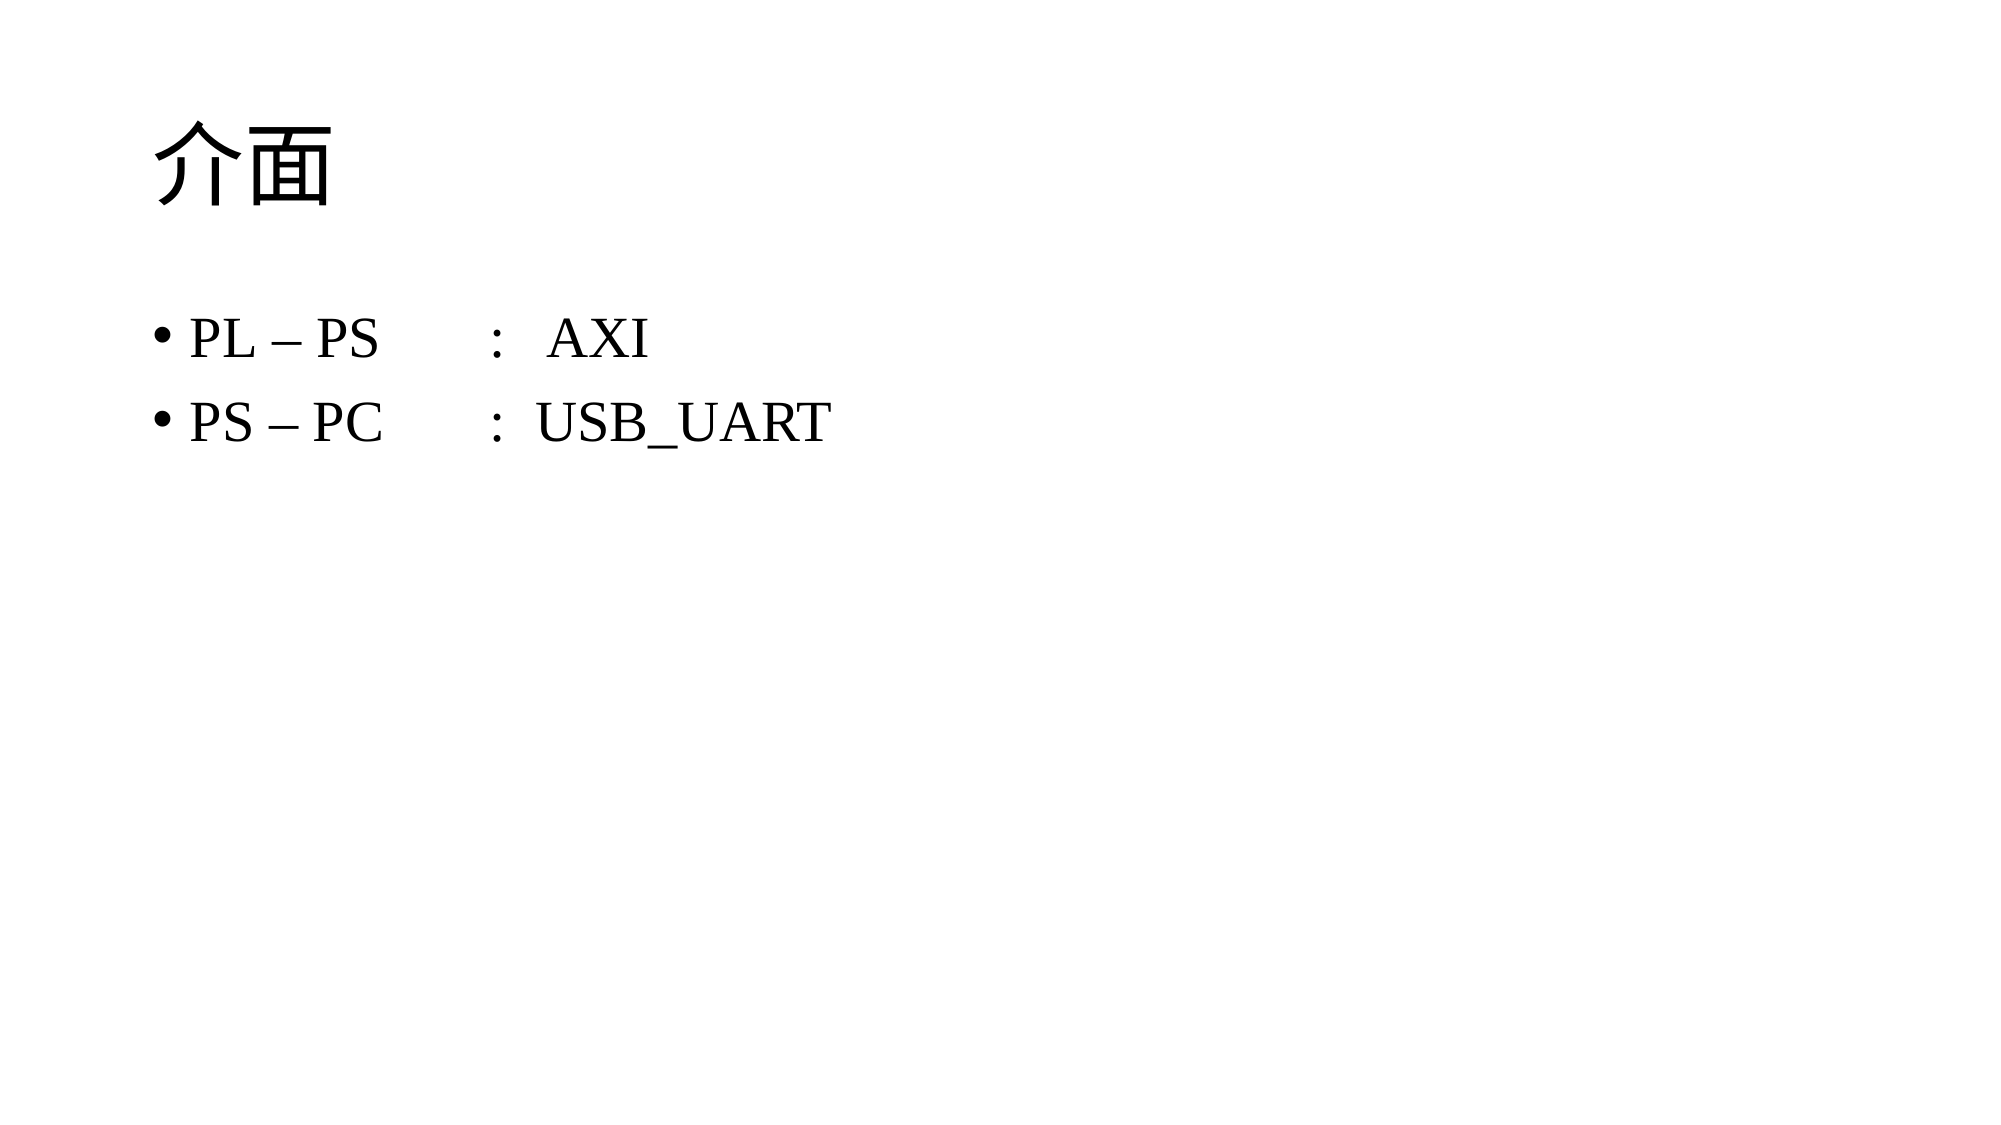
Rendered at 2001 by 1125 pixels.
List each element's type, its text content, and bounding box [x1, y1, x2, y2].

list PL – PS : AXI PS – PC : USB_UART [137, 299, 1863, 1014]
title 介面 [137, 59, 1863, 278]
